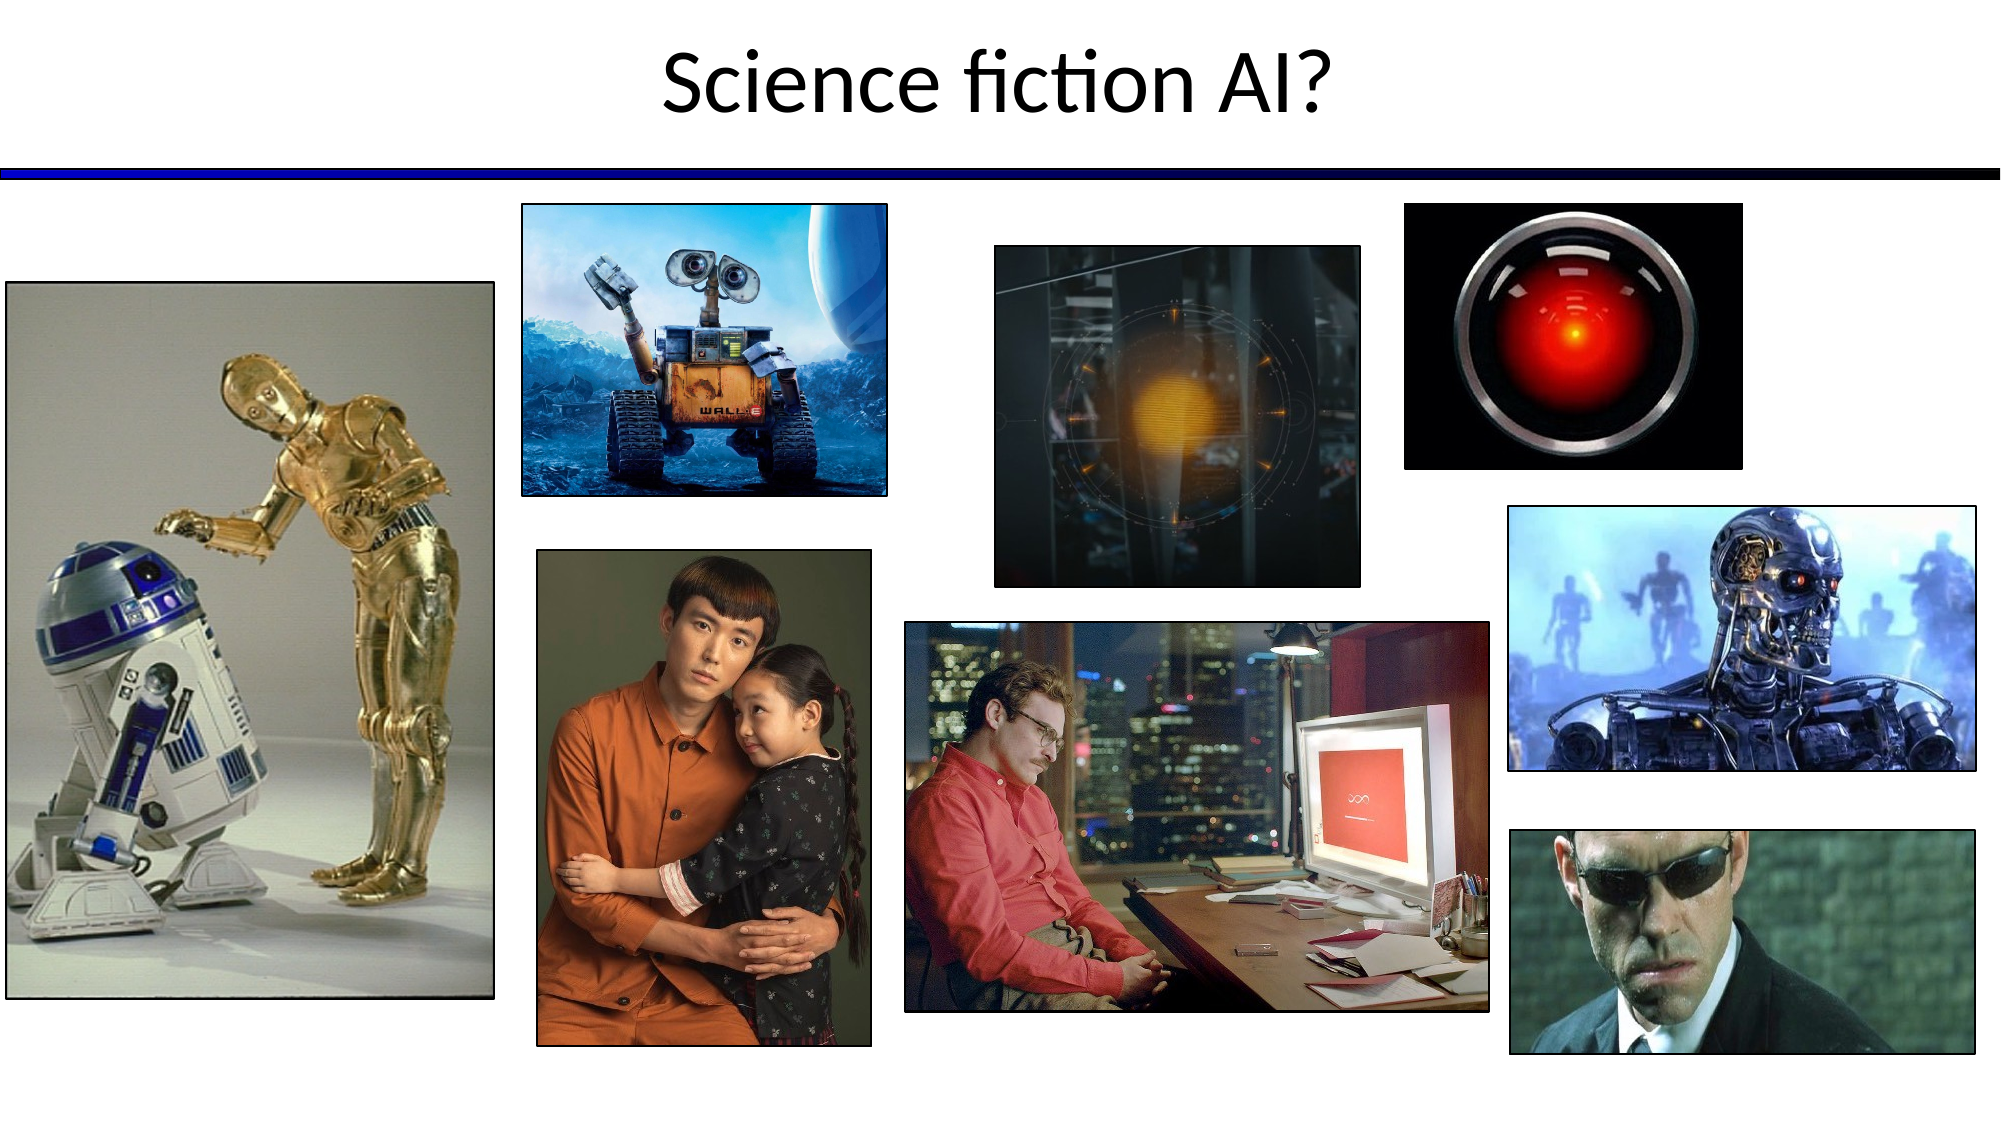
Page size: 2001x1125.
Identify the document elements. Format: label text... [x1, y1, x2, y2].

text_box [993, 244, 1362, 588]
picture [1, 170, 260, 178]
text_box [903, 620, 1491, 1013]
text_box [520, 202, 889, 498]
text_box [1403, 202, 1744, 471]
title Science fiction AI? [260, 18, 1740, 209]
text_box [1508, 828, 1977, 1056]
picture [1740, 170, 1999, 178]
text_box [1507, 504, 1978, 773]
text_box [4, 280, 495, 1000]
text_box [535, 548, 873, 1048]
